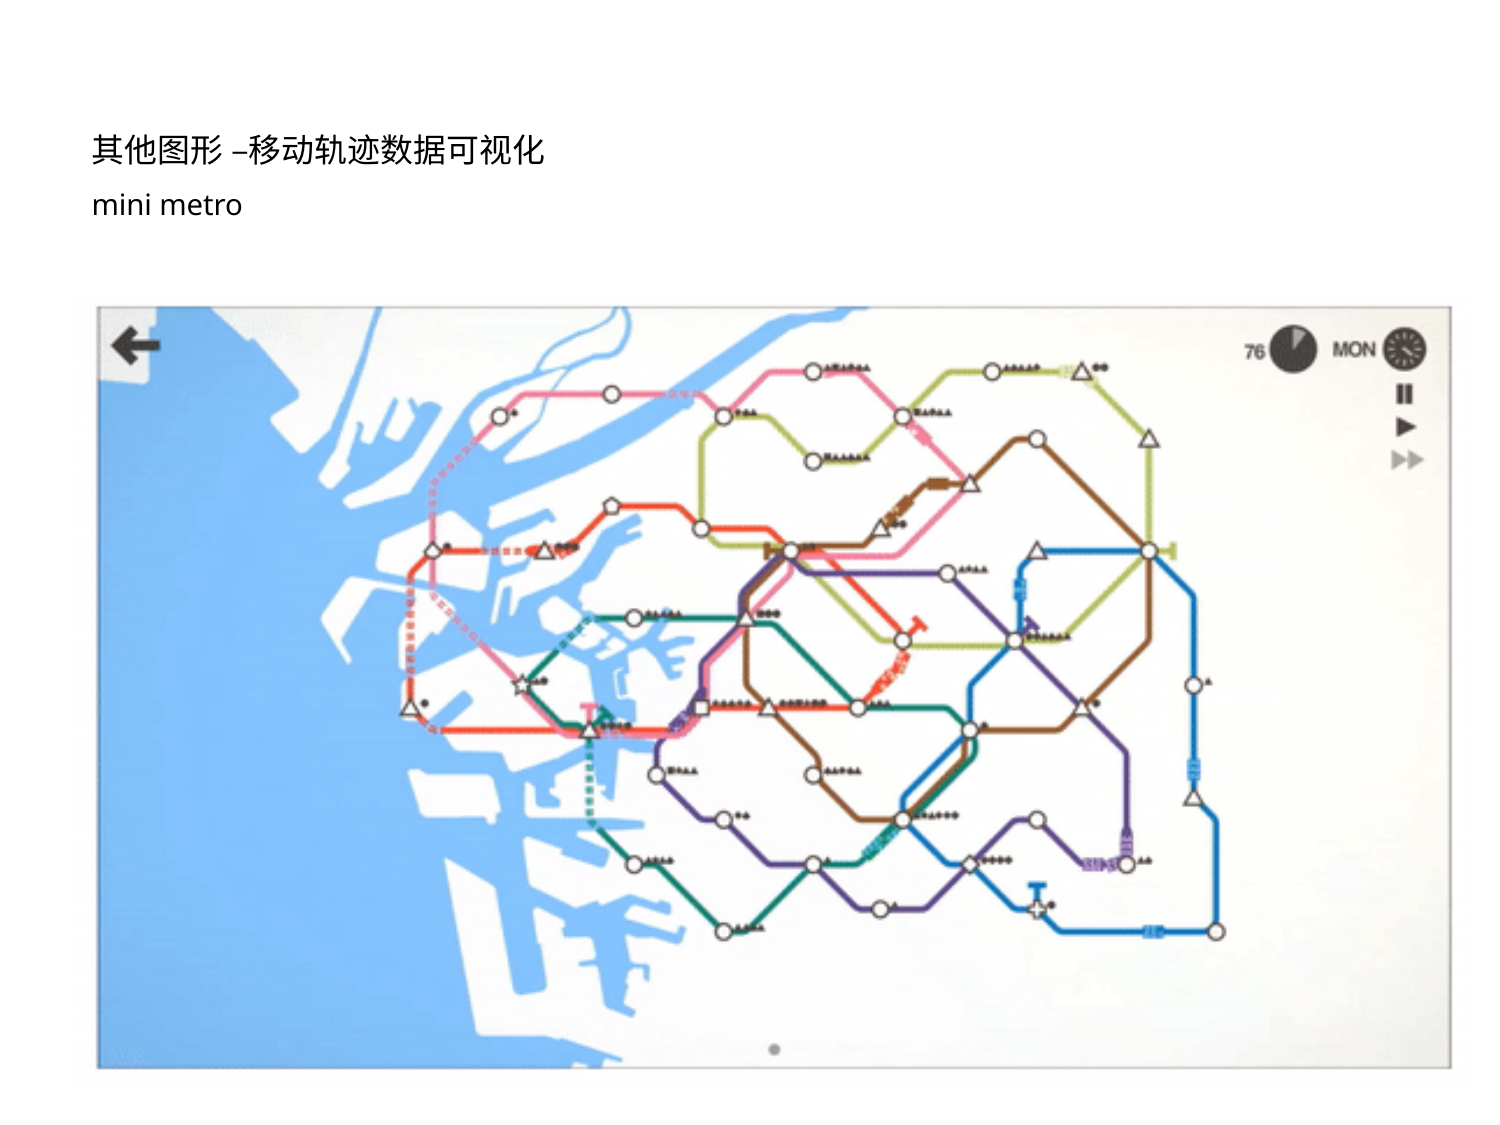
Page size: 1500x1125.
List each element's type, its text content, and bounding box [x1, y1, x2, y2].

title 其他图形 –移动轨迹数据可视化 mini metro [76, 101, 1427, 230]
picture [76, 293, 1471, 1094]
